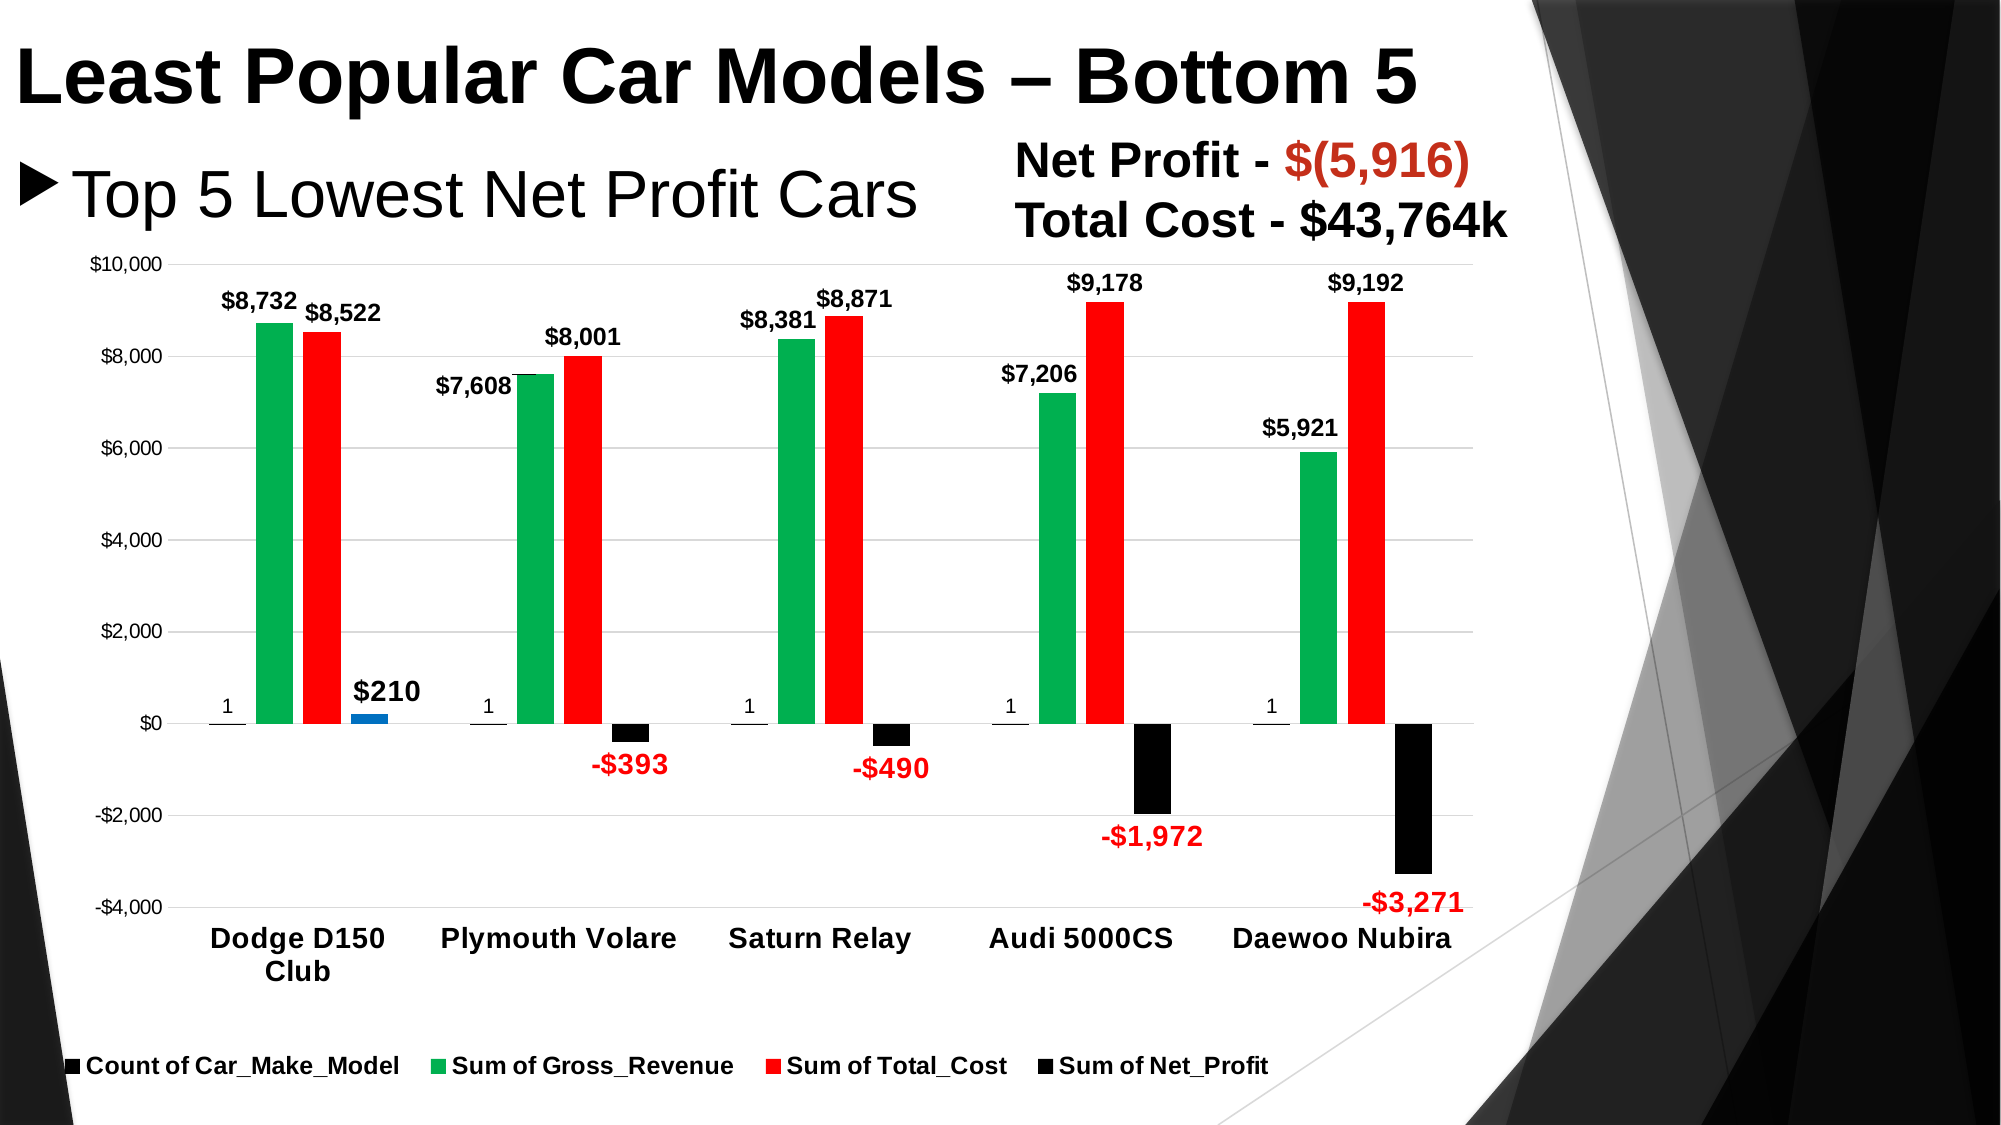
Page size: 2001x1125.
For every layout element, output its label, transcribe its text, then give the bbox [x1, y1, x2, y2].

title Least Popular Car Models – Bottom 5 [0, 16, 1559, 143]
chart [23, 232, 1758, 1125]
list Top 5 Lowest Net Profit Cars [0, 143, 999, 264]
text_box Net Profit - $(5,916) Total Cost - $43,764k [999, 120, 1615, 232]
